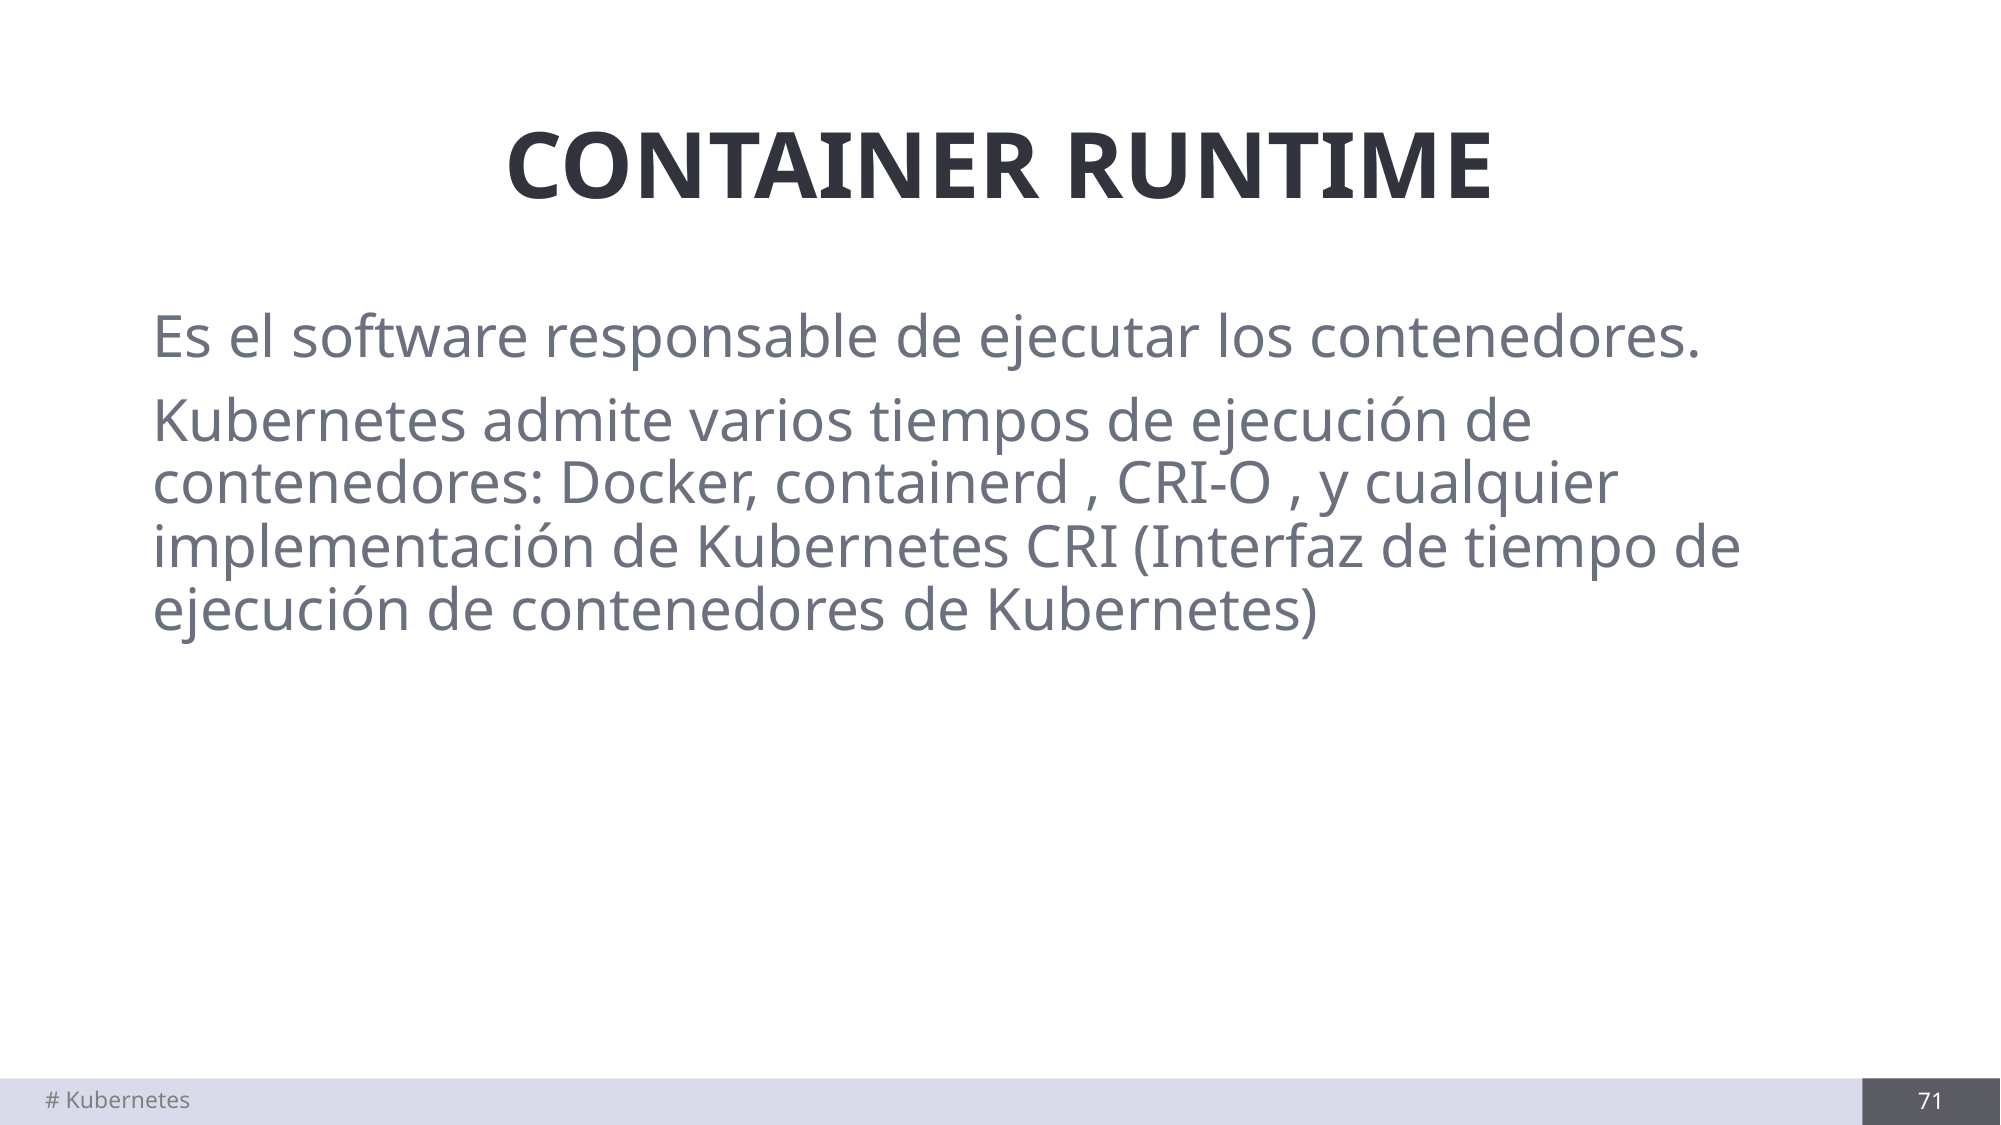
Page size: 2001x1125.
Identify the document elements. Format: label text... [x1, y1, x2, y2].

title CONTAINER RUNTIME [137, 59, 1863, 278]
slide_number 71 [1862, 1078, 2000, 1125]
footer # Kubernetes [0, 1078, 1862, 1125]
list Es el software responsable de ejecutar los contenedores. Kubernetes admite varios tiempos de ejecución de contenedores: Docker, containerd , CRI-O , y cualquier implementación de Kubernetes CRI (Interfaz de tiempo de ejecución de contenedores de Kubernetes) [137, 299, 1863, 1014]
